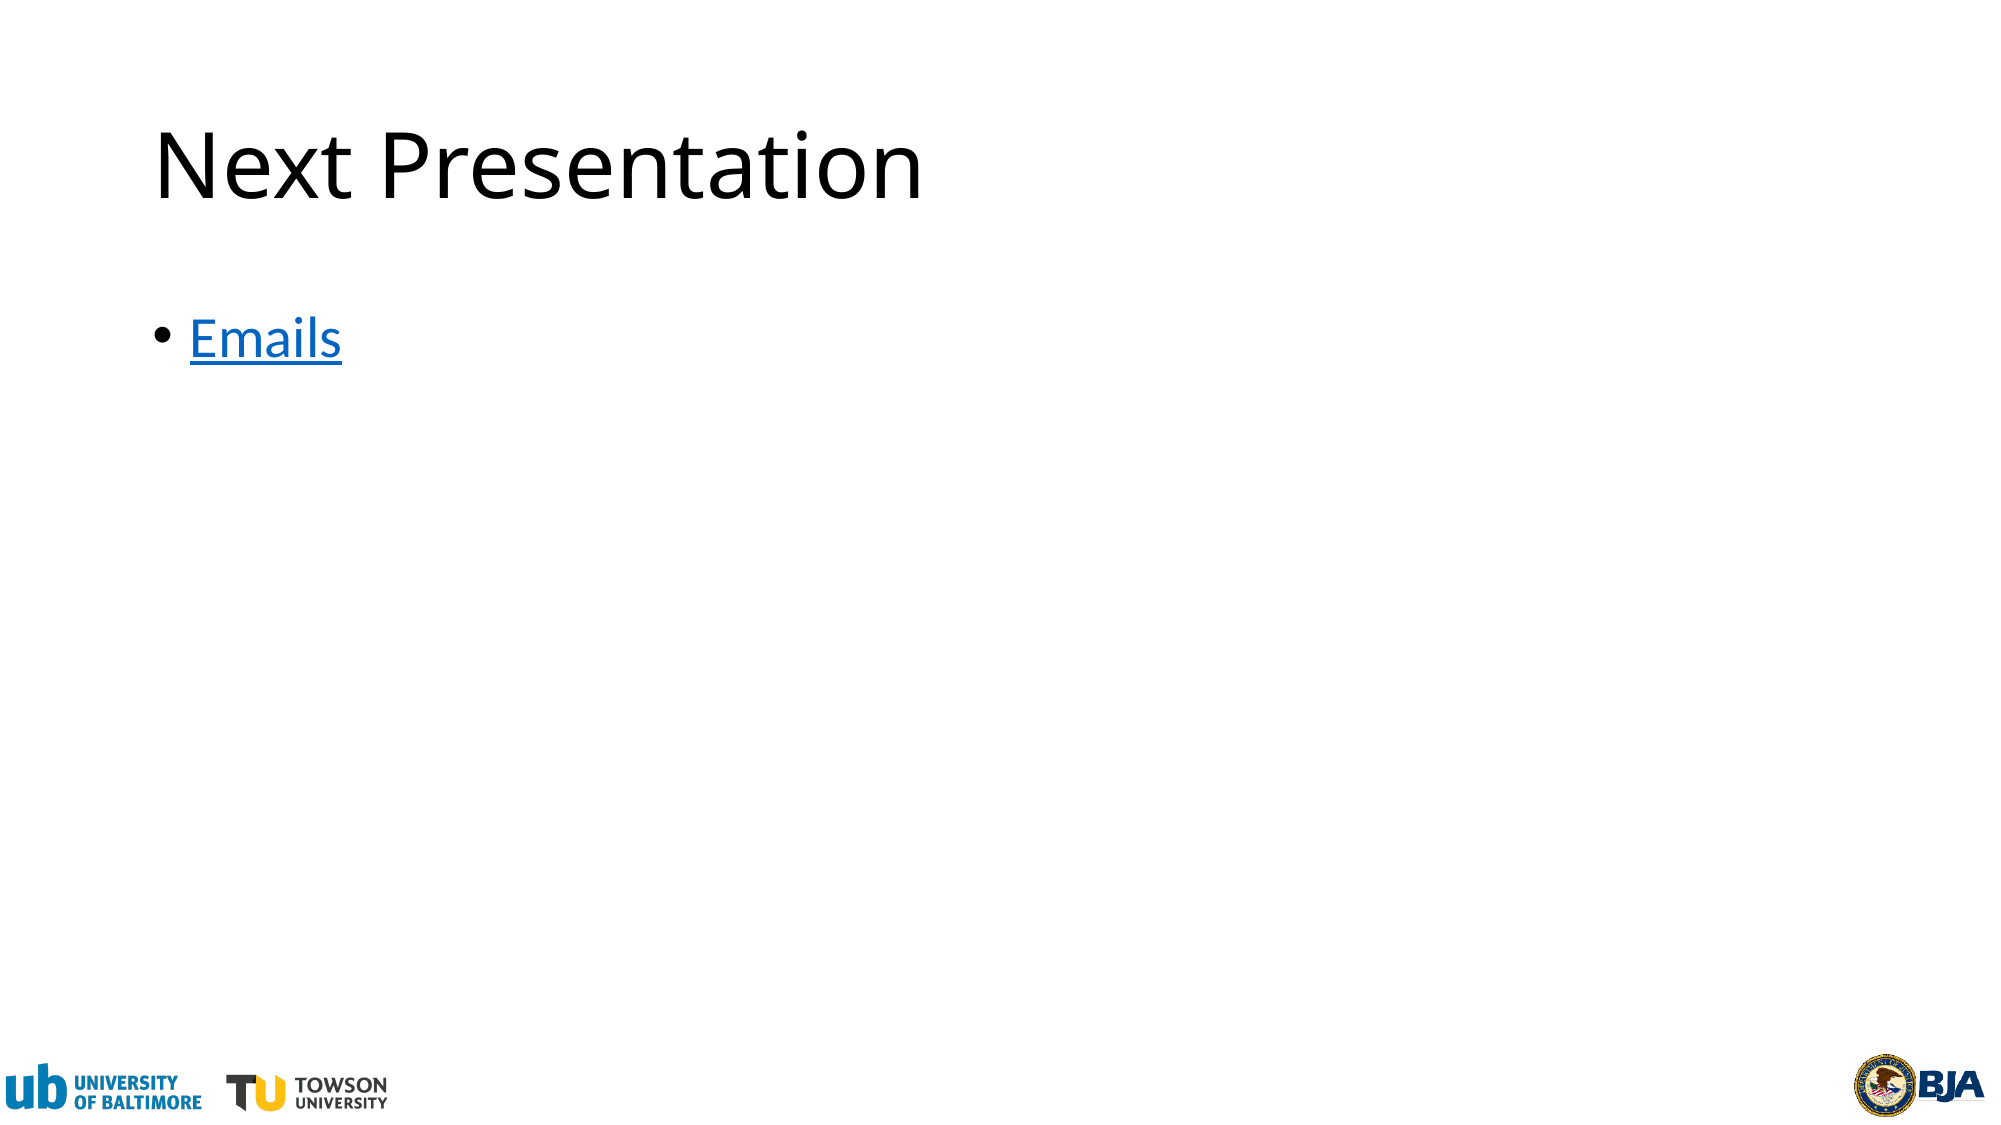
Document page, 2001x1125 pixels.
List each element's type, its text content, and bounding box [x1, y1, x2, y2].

picture [0, 1031, 407, 1125]
title Next Presentation [137, 59, 1863, 278]
list Emails [137, 299, 1863, 1014]
picture [1854, 1054, 1986, 1117]
